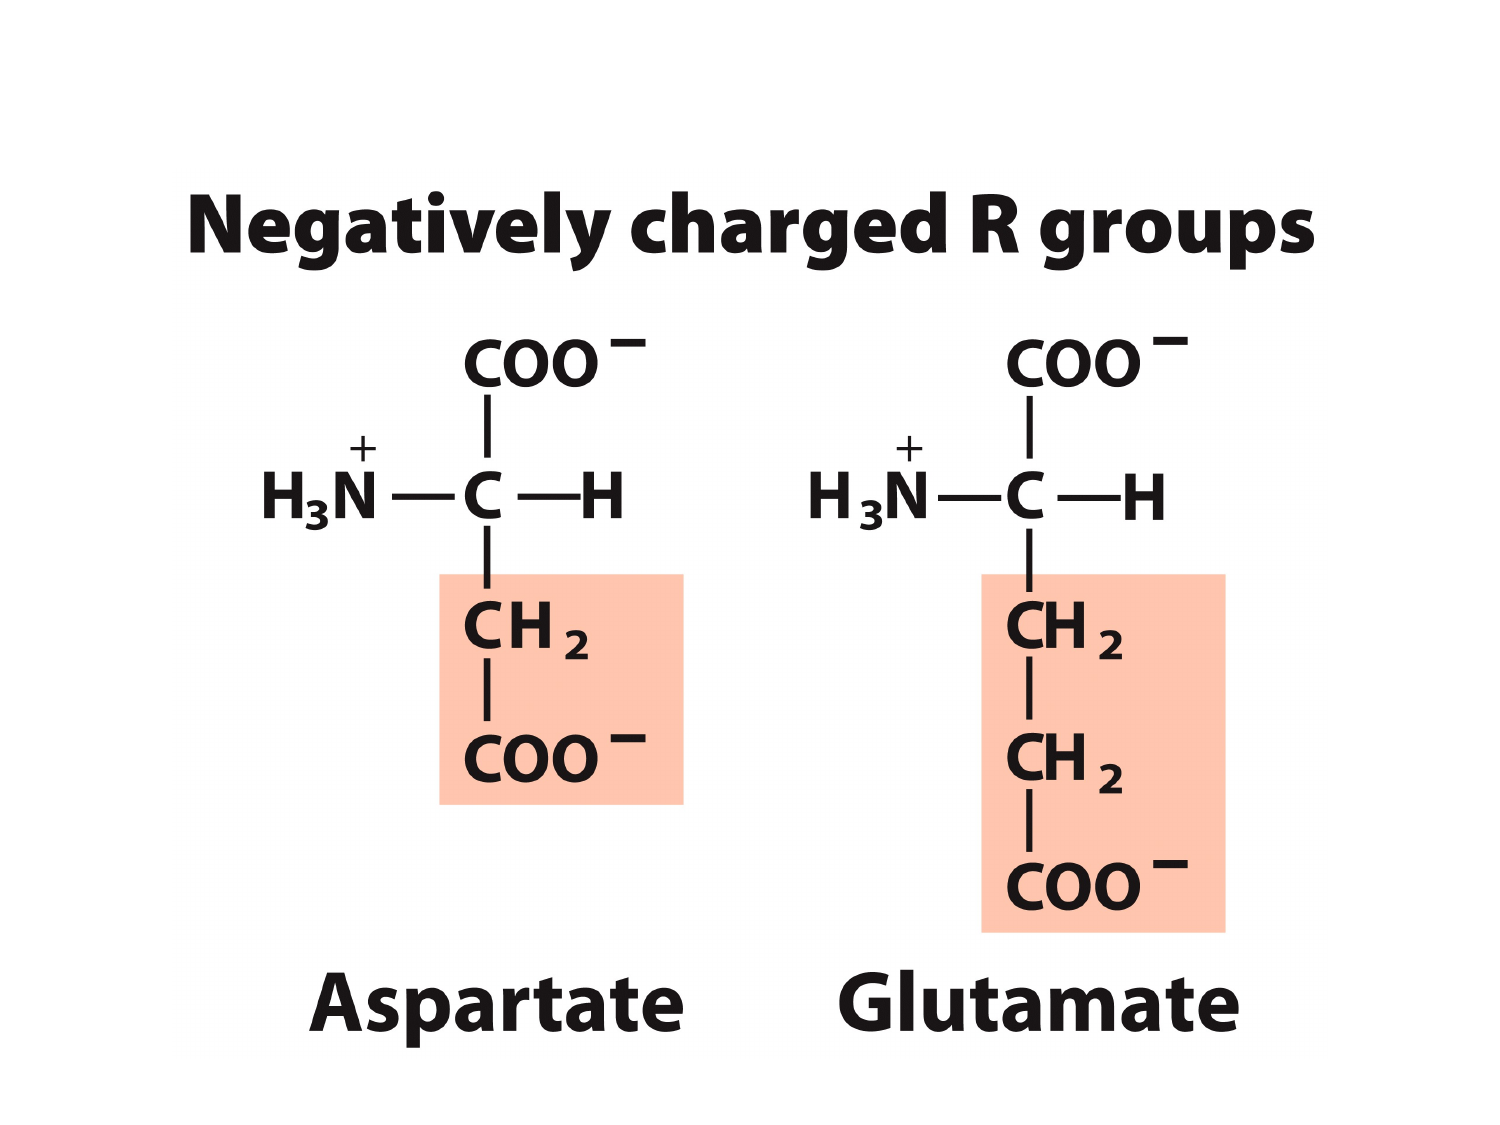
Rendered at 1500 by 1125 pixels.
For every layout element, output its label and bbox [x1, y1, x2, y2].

picture [172, 168, 1328, 1059]
